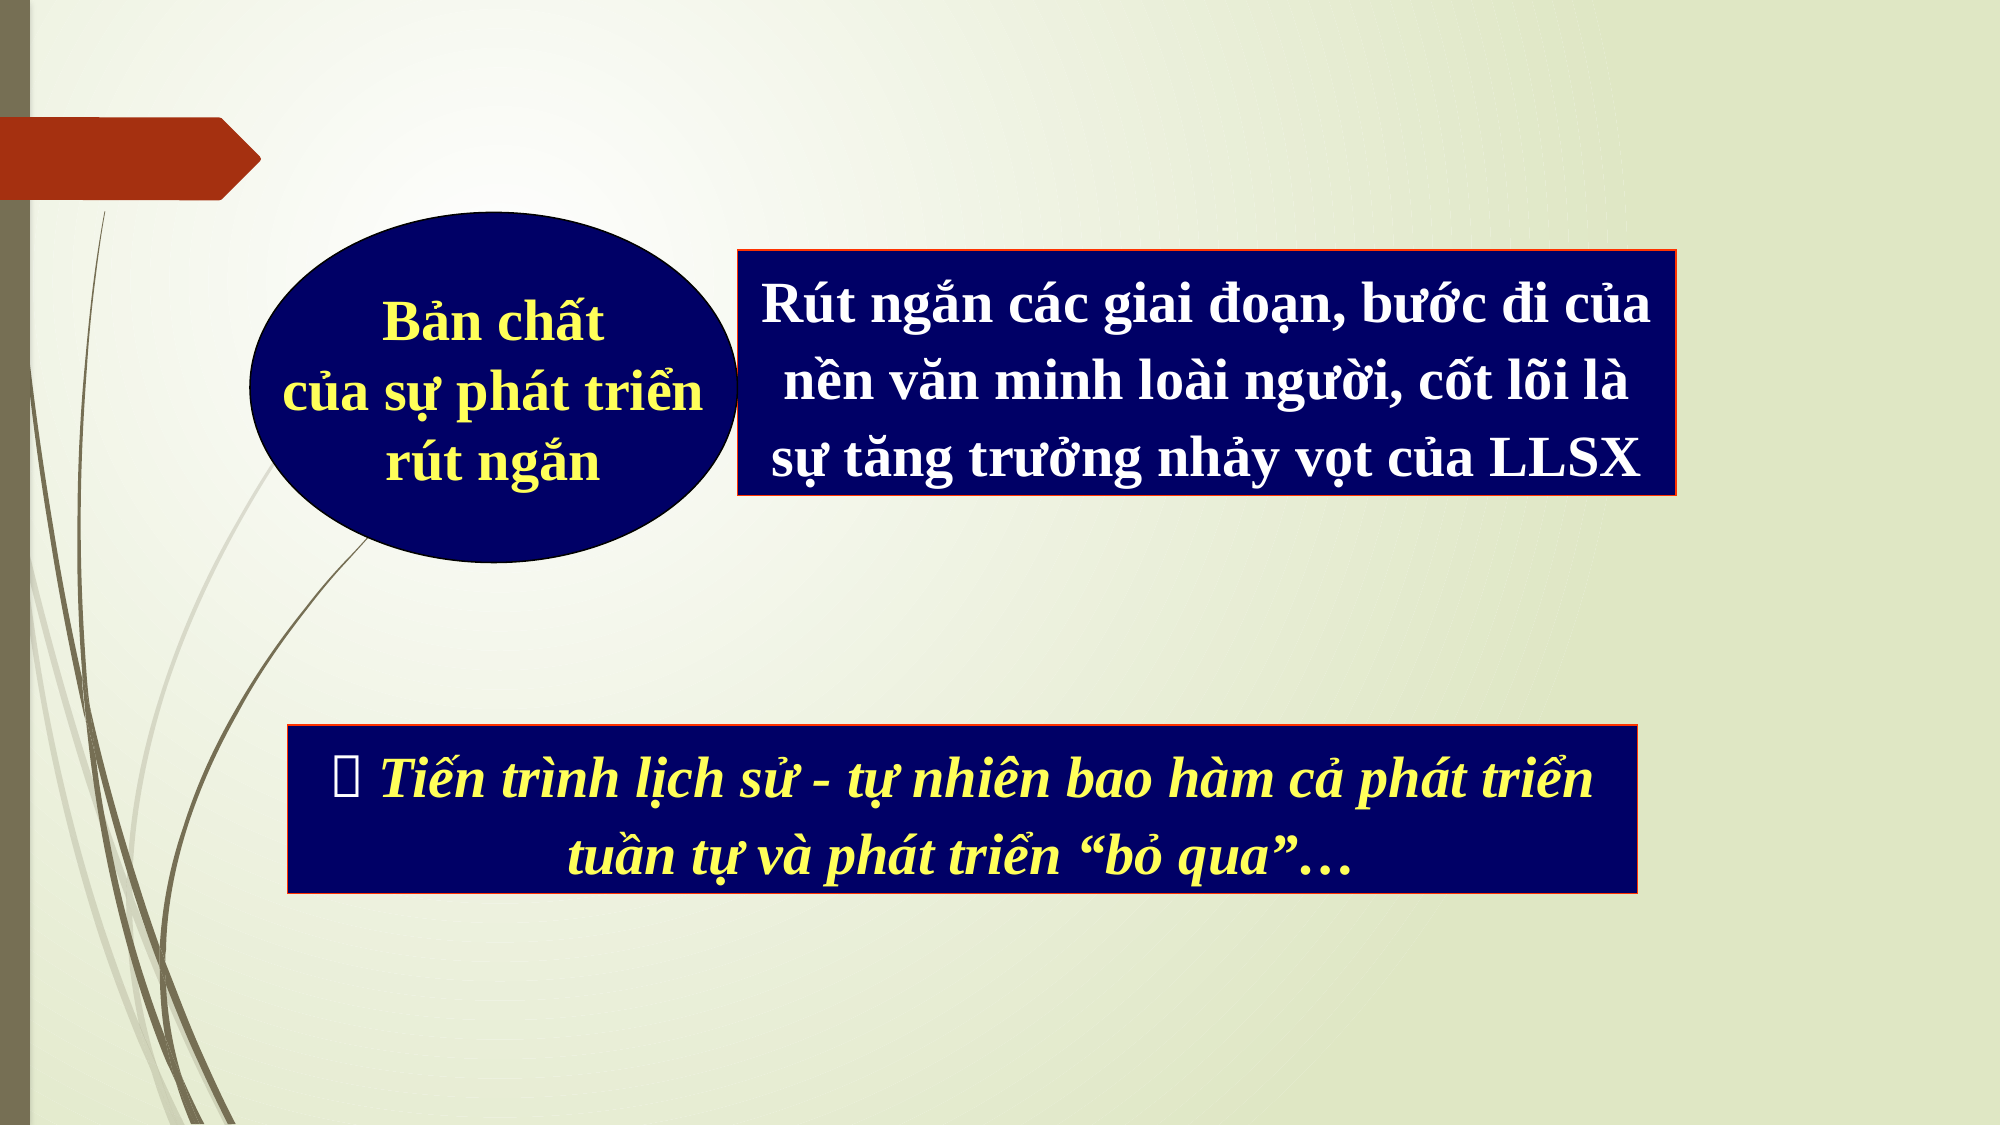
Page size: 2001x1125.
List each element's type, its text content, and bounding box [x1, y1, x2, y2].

text_box  Tiến trình lịch sử - tự nhiên bao hàm cả phát triển tuần tự và phát triển “bỏ qua”… [287, 724, 1638, 894]
text_box Bản chất của sự phát triển rút ngắn [249, 212, 738, 563]
text_box Rút ngắn các giai đoạn, bước đi của nền văn minh loài người, cốt lõi là sự tăng trưởng nhảy vọt của LLSX [737, 249, 1676, 496]
